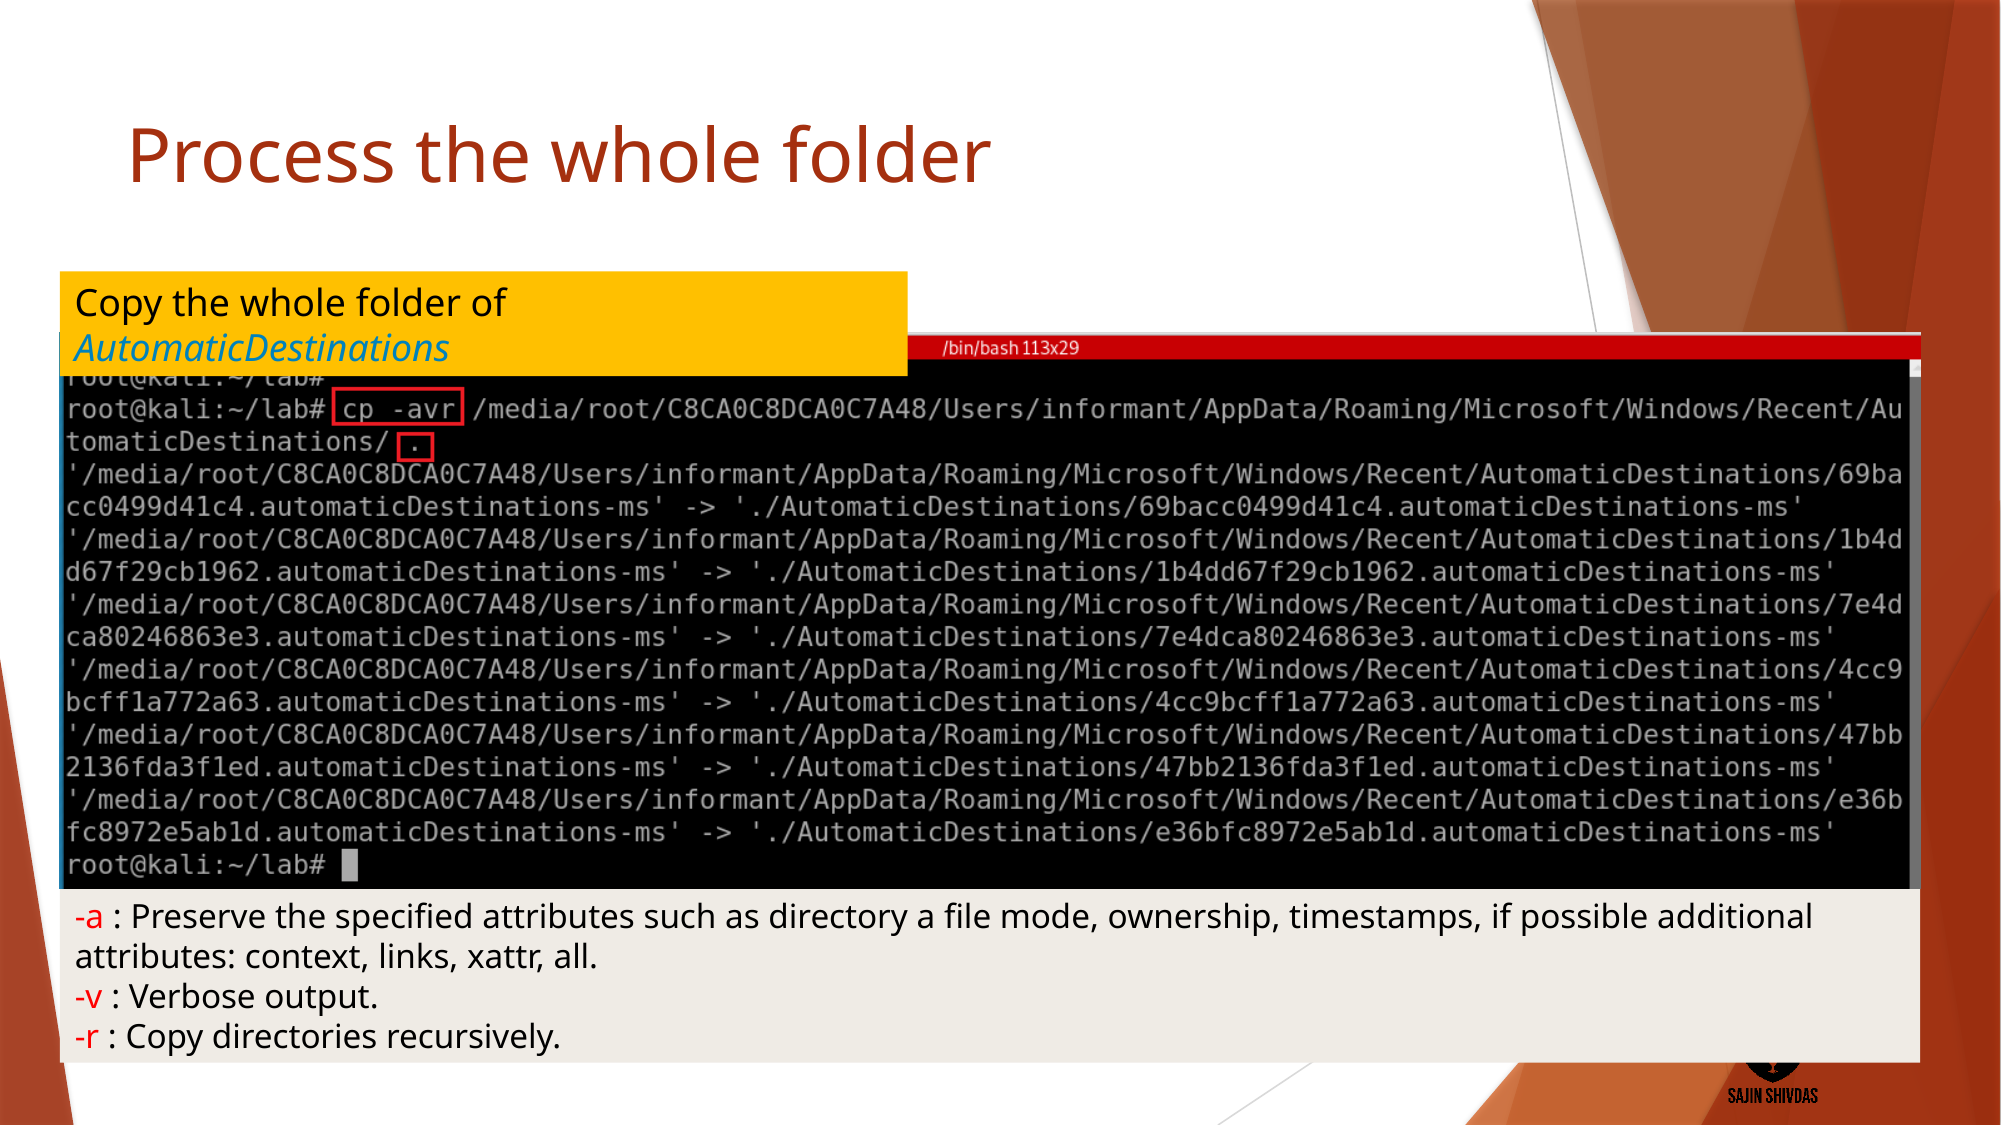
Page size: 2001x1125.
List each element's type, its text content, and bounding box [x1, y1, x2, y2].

text_box Copy the whole folder of AutomaticDestinations [59, 271, 908, 331]
picture [59, 331, 1921, 889]
picture [1718, 1063, 1830, 1115]
text_box -a : Preserve the specified attributes such as directory a file mode, ownership, timestamps, if possible additional attributes: context, links, xattr, all. -v : Verbose output. -r : Copy directories recursively. [59, 900, 1921, 1063]
title Process the whole folder [111, 99, 1522, 317]
